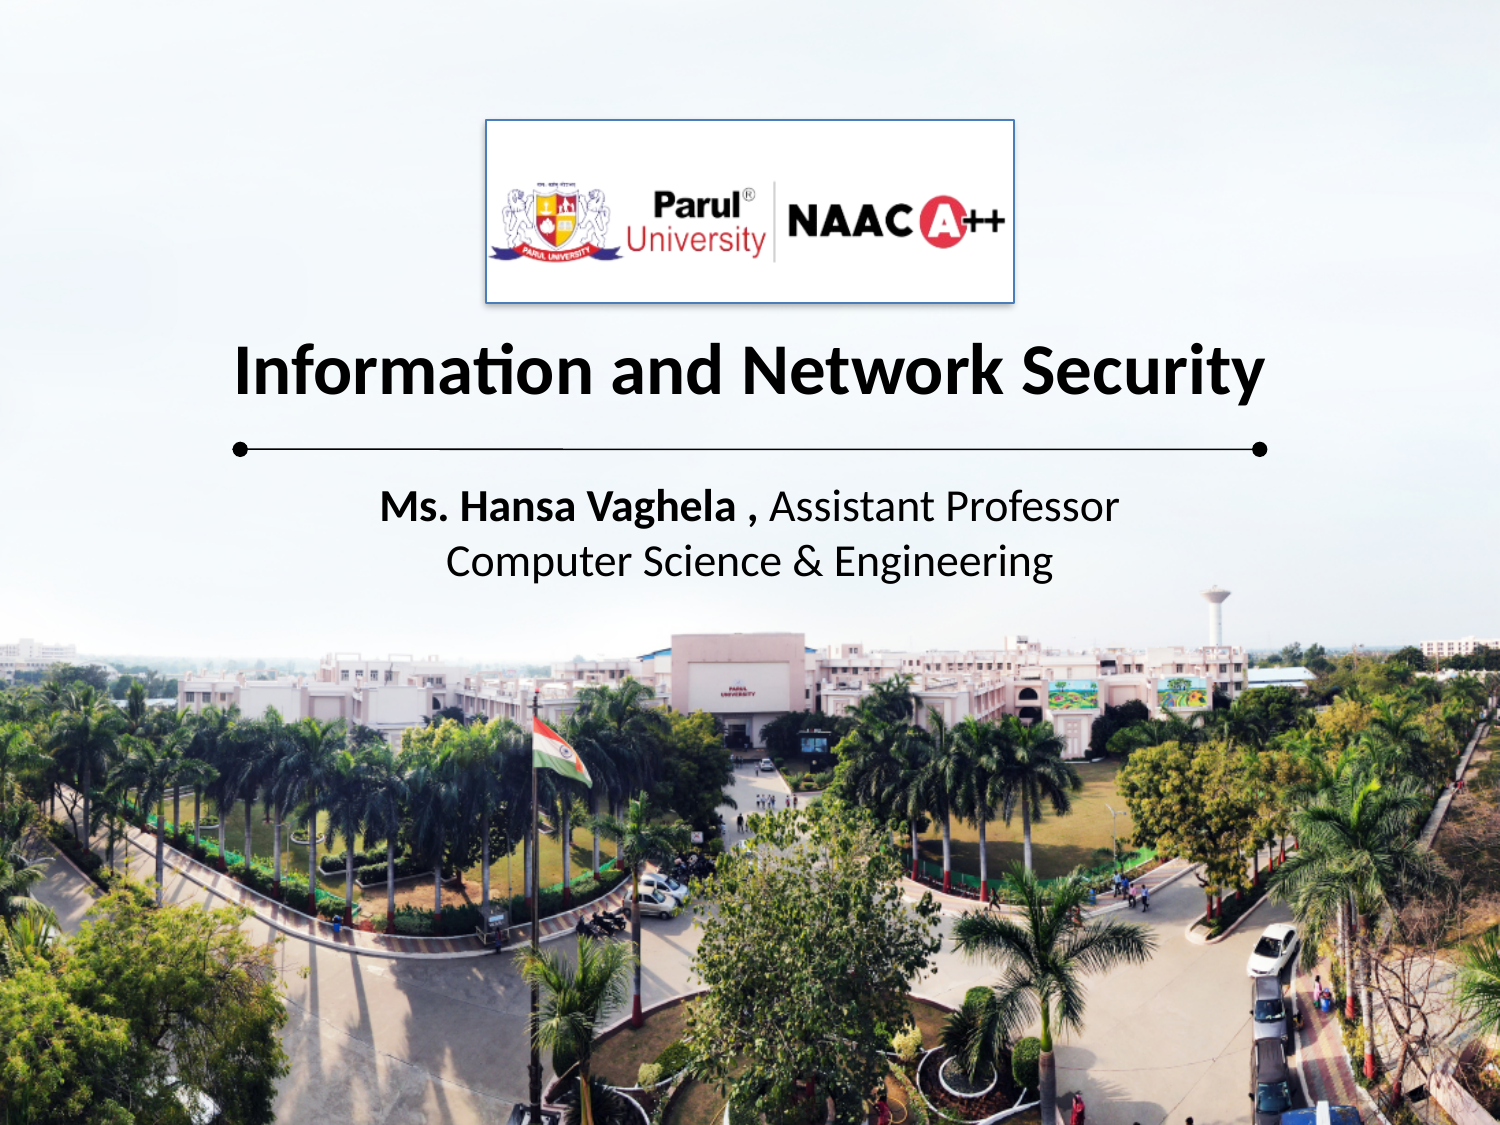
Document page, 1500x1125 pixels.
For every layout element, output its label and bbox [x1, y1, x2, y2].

picture [0, 0, 1500, 1125]
text_box [232, 441, 1268, 458]
